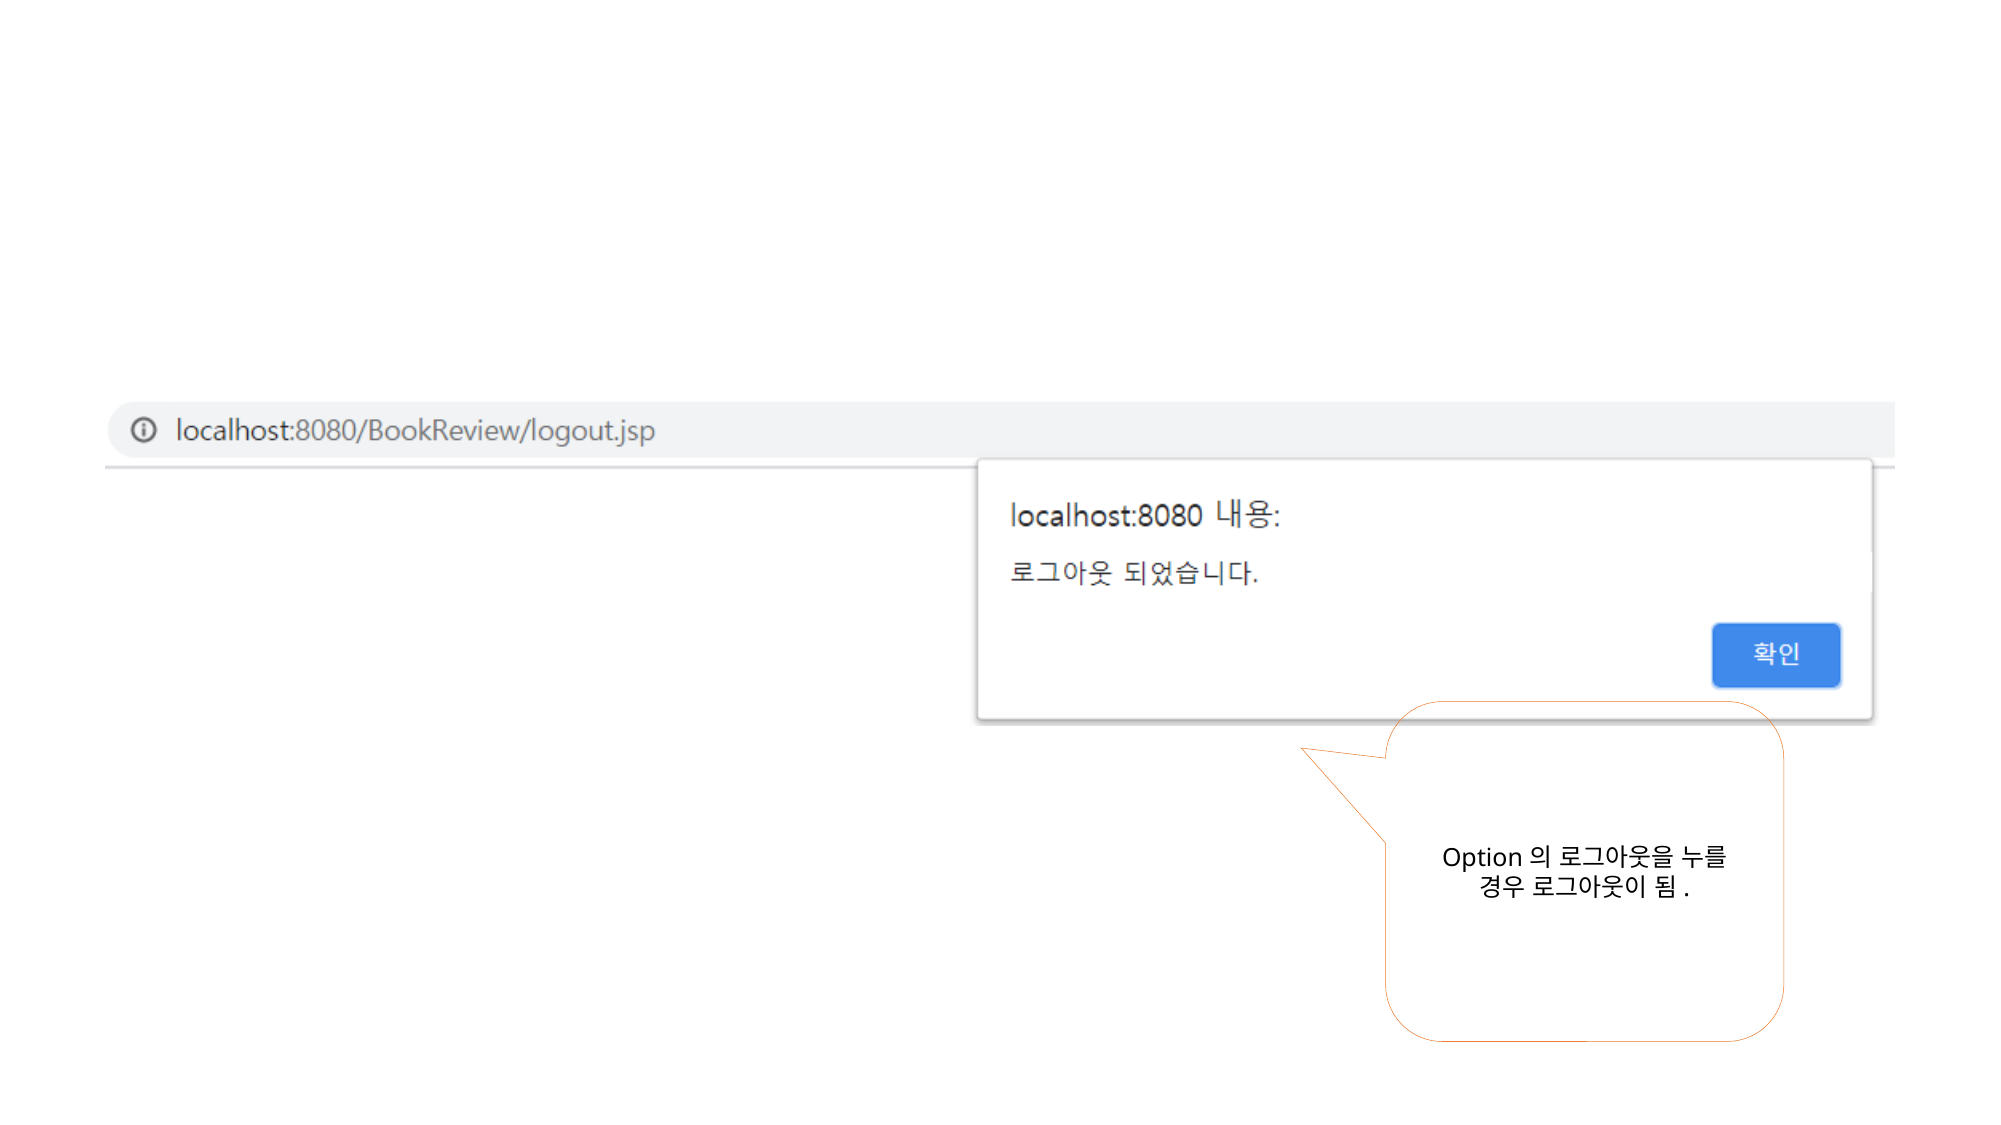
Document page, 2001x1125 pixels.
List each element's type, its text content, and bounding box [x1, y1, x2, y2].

picture [105, 399, 1895, 726]
text_box Option의 로그아웃을 누를 경우 로그아웃이 됨. [1298, 726, 1785, 1043]
